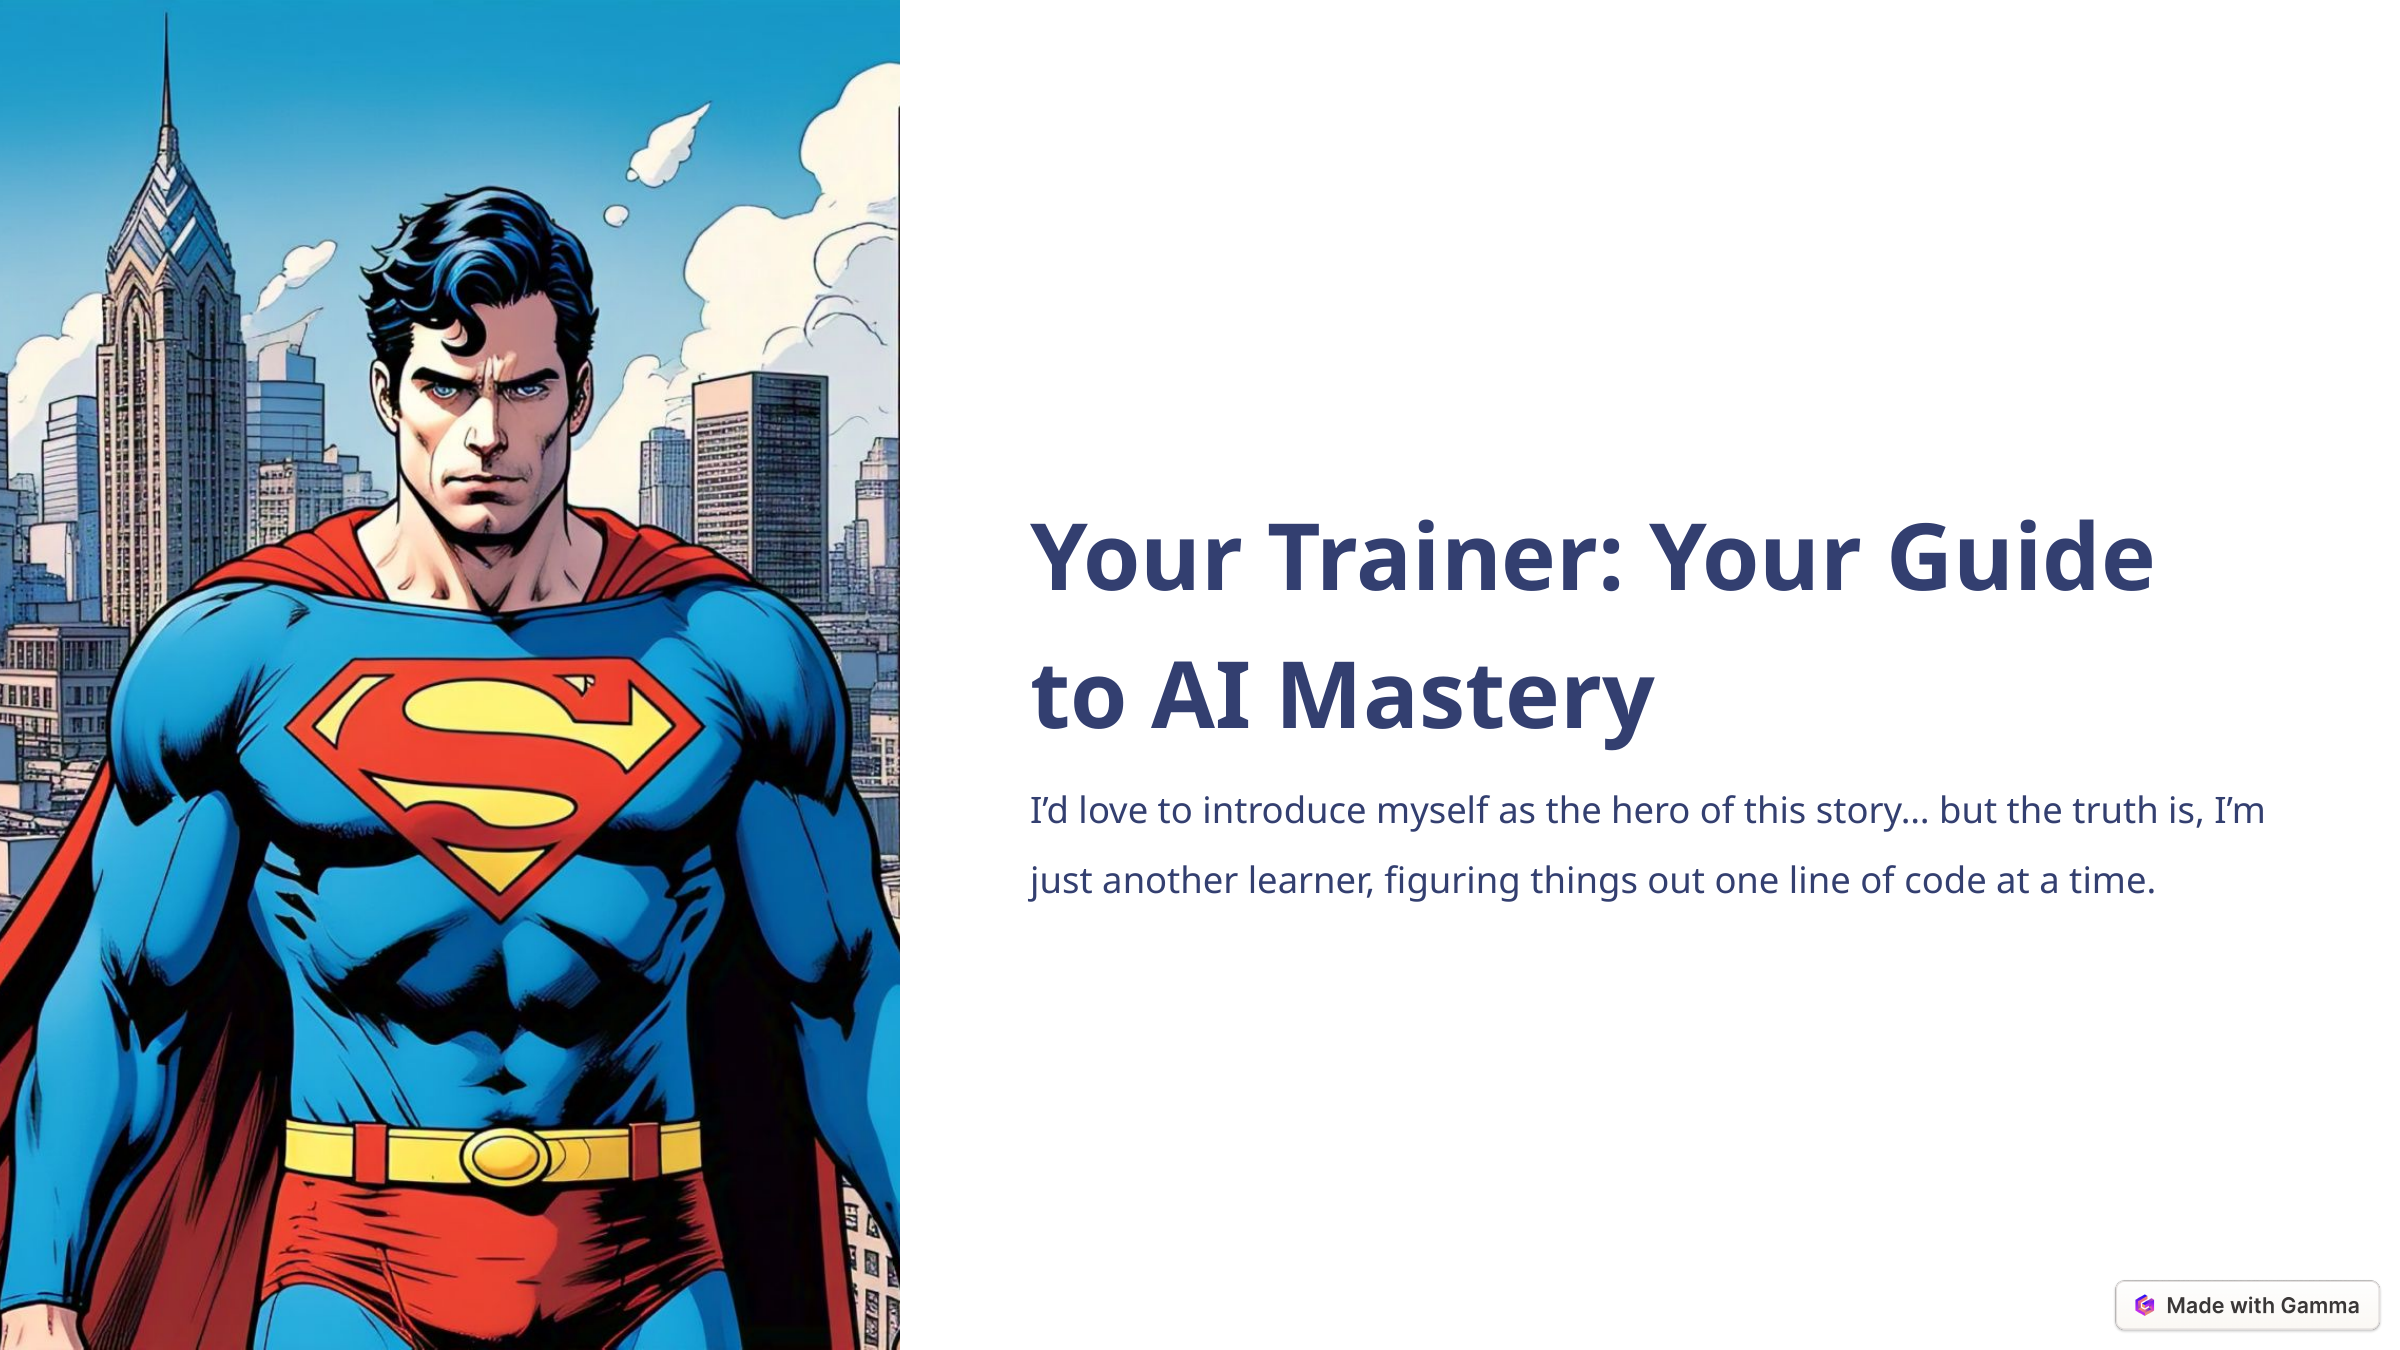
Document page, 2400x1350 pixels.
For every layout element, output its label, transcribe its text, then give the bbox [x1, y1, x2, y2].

picture [895, 1181, 901, 1195]
text_box I’d love to introduce myself as the hero of this story… but the truth is, I’m just another learner, figuring things out one line of code at a time. [1030, 759, 2270, 879]
picture [2106, 1271, 2389, 1339]
text_box Your Trainer: Your Guide to AI Mastery [1030, 471, 2270, 704]
picture [0, 0, 901, 1350]
